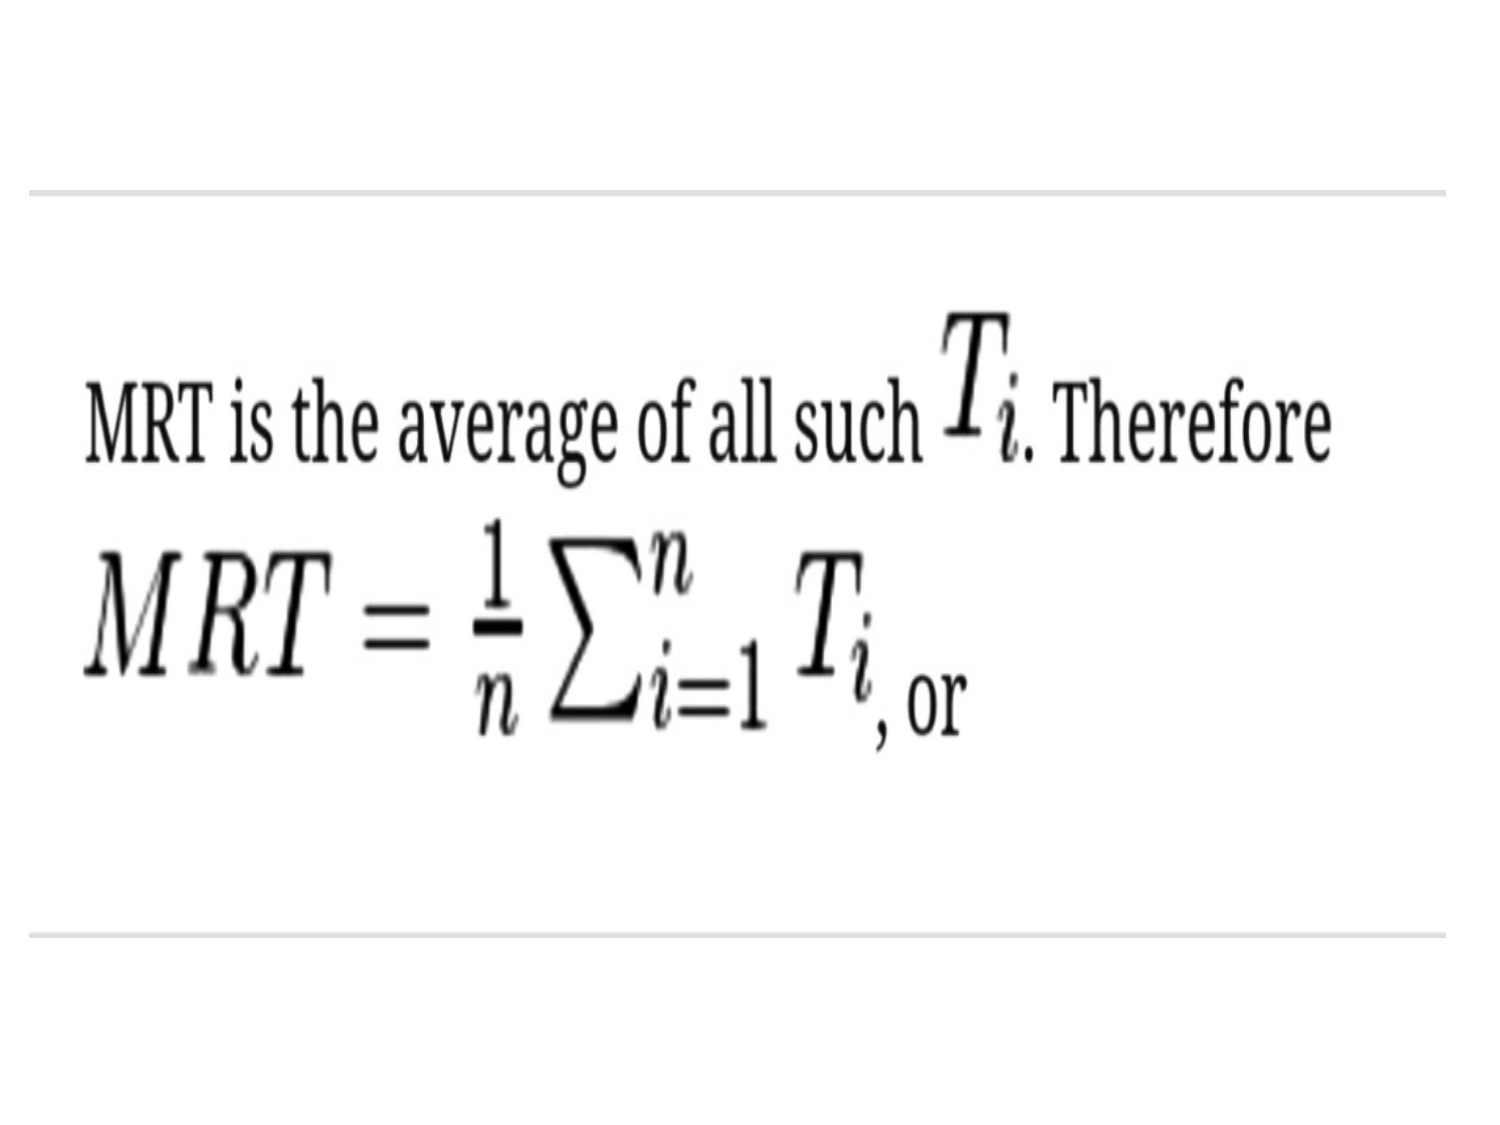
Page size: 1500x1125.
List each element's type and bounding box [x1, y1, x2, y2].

picture [29, 190, 1446, 938]
